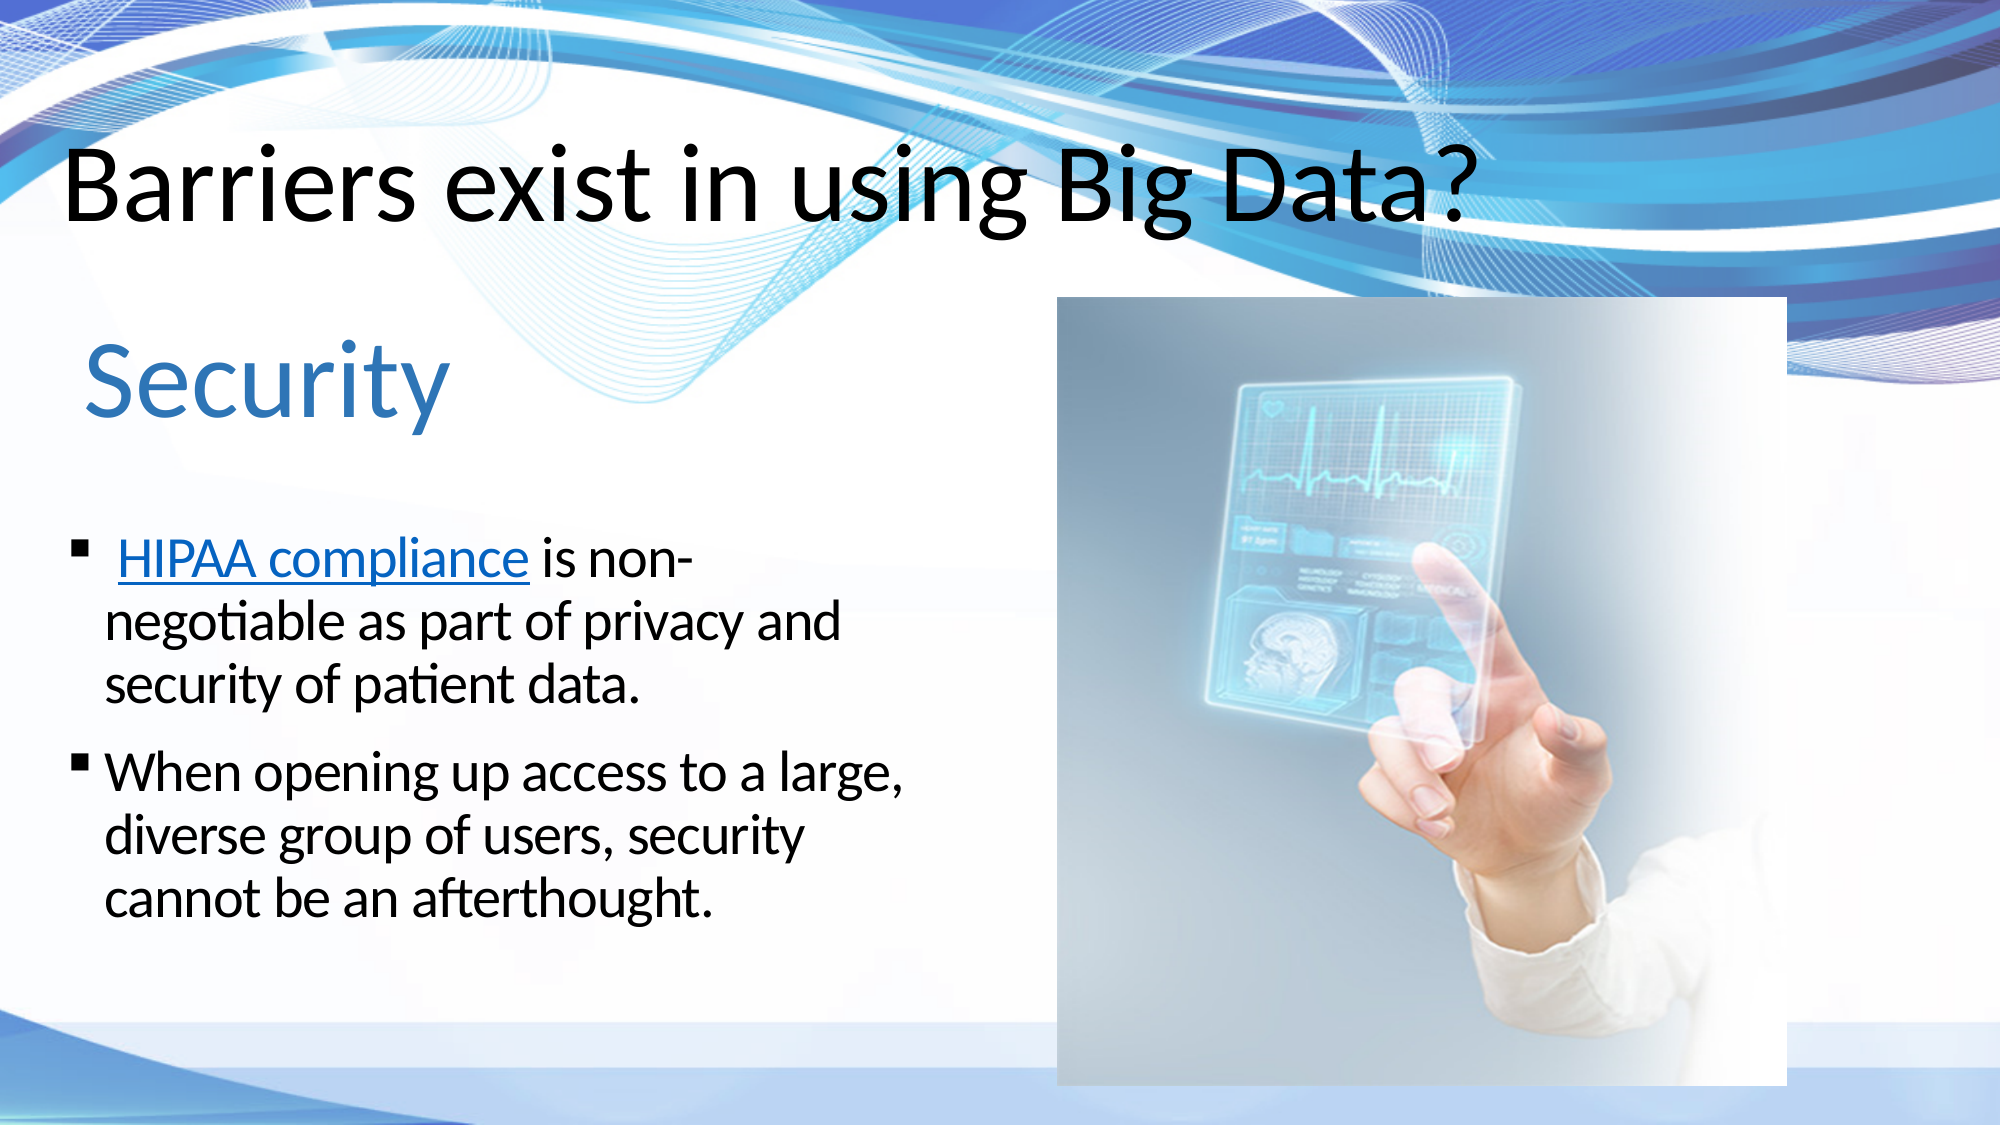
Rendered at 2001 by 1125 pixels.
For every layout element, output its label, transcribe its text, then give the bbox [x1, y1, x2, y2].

text_box Barriers exist in using Big Data? [46, 101, 1501, 252]
text_box Security [68, 297, 467, 448]
text_box HIPAA compliance is non-negotiable as part of privacy and security of patient data. When opening up access to a large, diverse group of users, security cannot be an afterthought. [66, 520, 925, 958]
picture [1057, 297, 1787, 1086]
